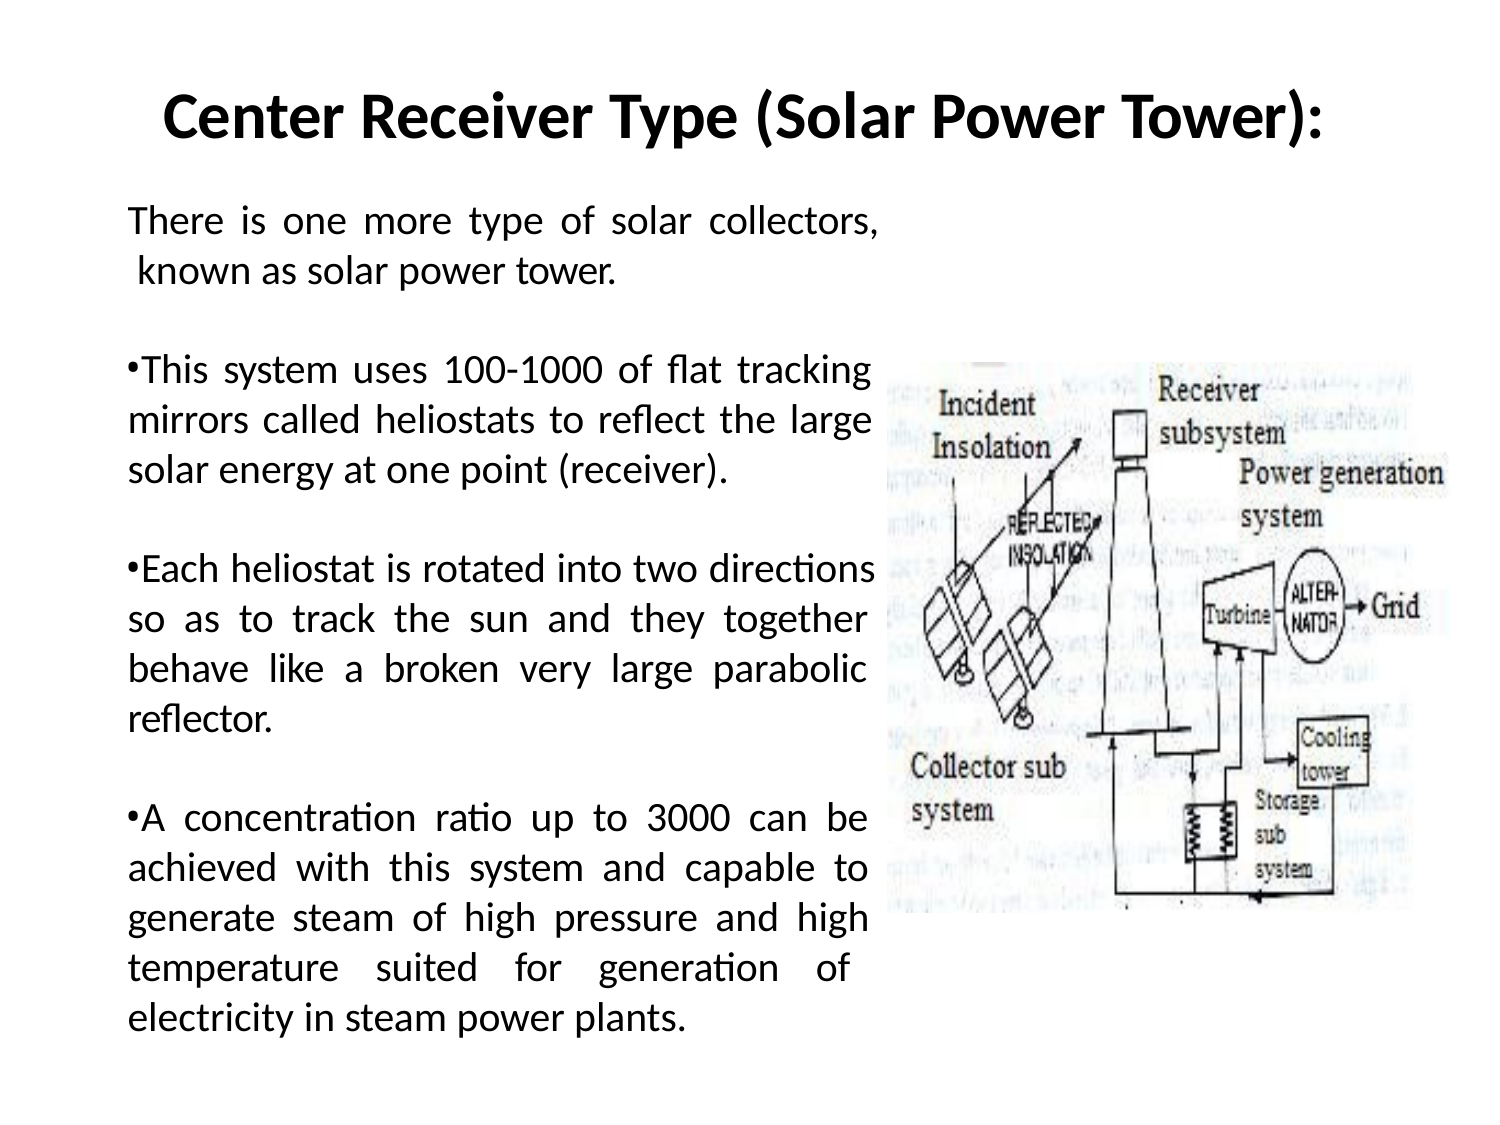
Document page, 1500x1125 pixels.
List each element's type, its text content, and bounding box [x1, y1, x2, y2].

title Center Receiver Type (Solar Power Tower): [161, 69, 1341, 261]
text_box There is one more type of solar collectors, known as solar power tower. This system uses 100-1000 of flat tracking mirrors called heliostats to reflect the large solar energy at one point (receiver). Each heliostat is rotated into two directions so as to track the sun and they together behave like a broken very large parabolic reflector. A concentration ratio up to 3000 can be achieved with this system and capable to generate steam of high pressure and high temperature suited for generation of electricity in steam power plants. [125, 190, 888, 1041]
picture [887, 362, 1451, 913]
